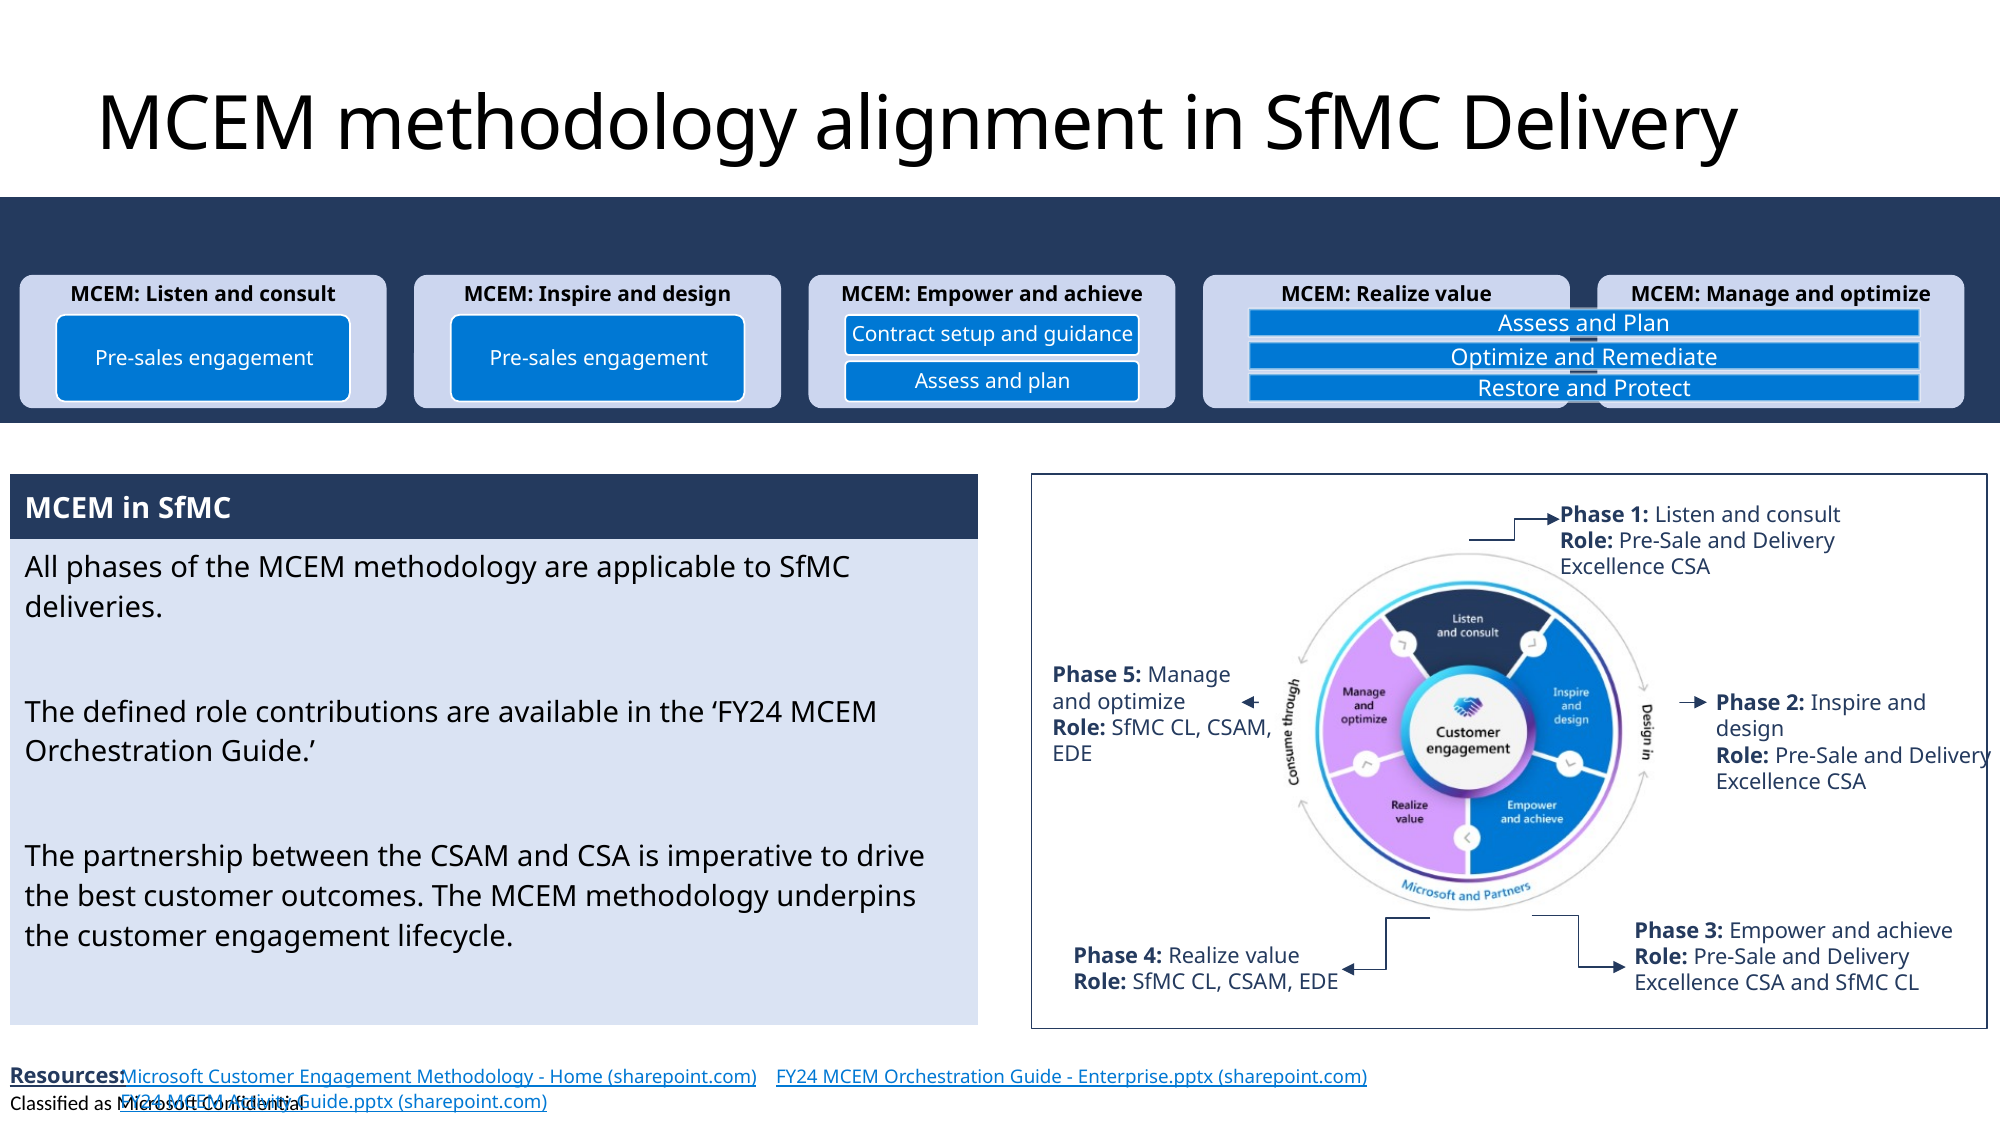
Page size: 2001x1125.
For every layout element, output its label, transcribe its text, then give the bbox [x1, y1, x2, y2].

title MCEM methodology alignment in SfMC Delivery [96, 75, 1904, 166]
text_box Microsoft Customer Engagement Methodology - Home (sharepoint.com) FY24 MCEM Orchestration Guide - Enterprise.pptx (sharepoint.com) FY24 MCEM Activity Guide.pptx (sharepoint.com) [105, 1057, 1767, 1124]
table_cell All phases of the MCEM methodology are applicable to SfMC deliveries. The defined role contributions are available in the ‘FY24 MCEM Orchestration Guide.’ The partnership between the CSAM and CSA is imperative to drive the best customer outcomes. The MCEM methodology underpins the customer engagement lifecycle. [10, 539, 978, 1025]
table_header MCEM in SfMC [10, 474, 978, 539]
text_box Resources: [9, 1061, 140, 1088]
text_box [1031, 473, 2000, 1029]
text_box [0, 197, 2000, 423]
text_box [18, 274, 1966, 409]
